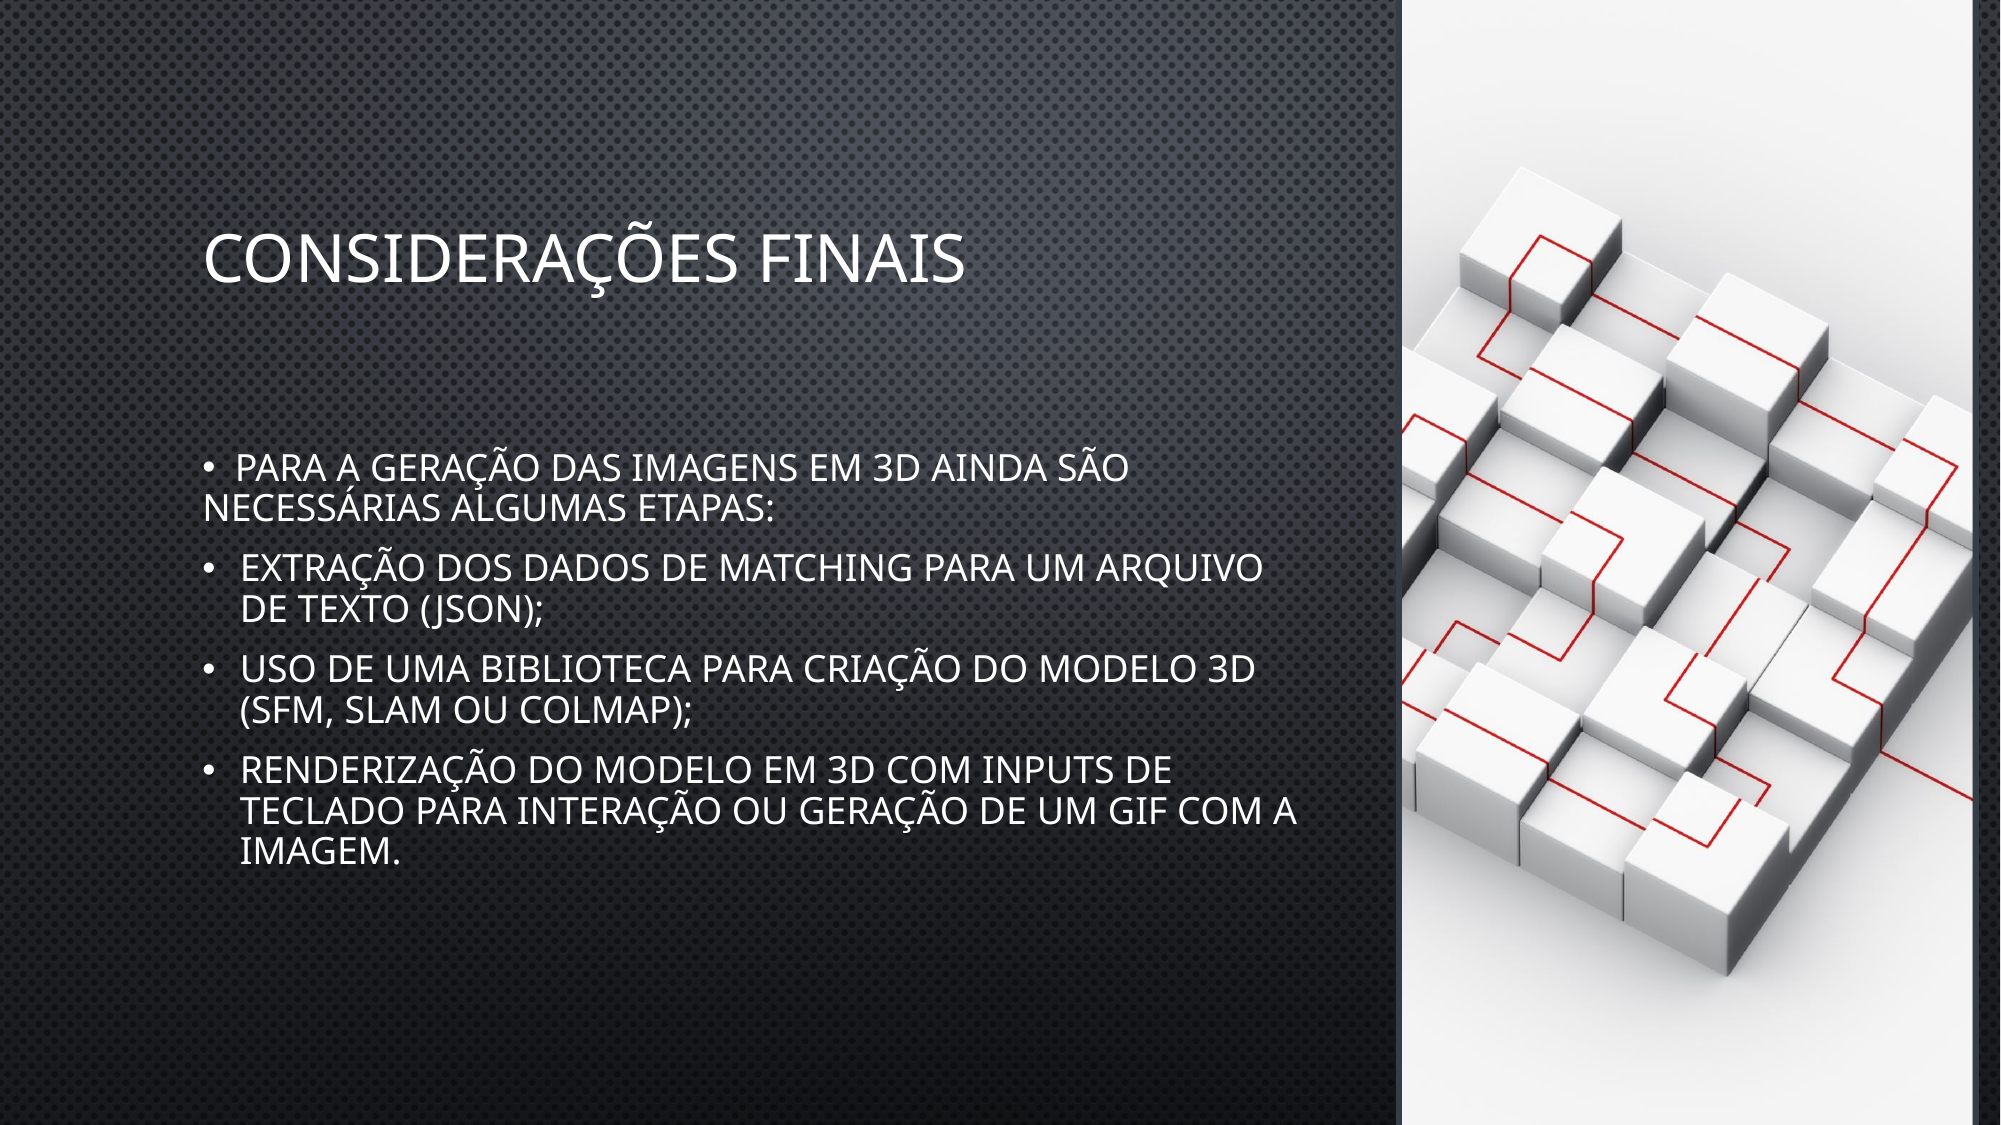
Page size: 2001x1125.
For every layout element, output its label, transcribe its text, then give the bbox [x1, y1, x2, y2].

picture [1401, 0, 1973, 1125]
title Considerações finais [187, 99, 1310, 413]
text_box Para a geração das imagens em 3D ainda são necessárias algumas etapas: Extração dos dados de matching para um arquivo de texto (json); Uso de uma biblioteca para criação do modelo 3D (SfM, SLAM ou COLMAP); Renderização do modelo em 3D com inputs de teclado para interação ou geração de um GIF com a imagem. [187, 437, 1325, 950]
